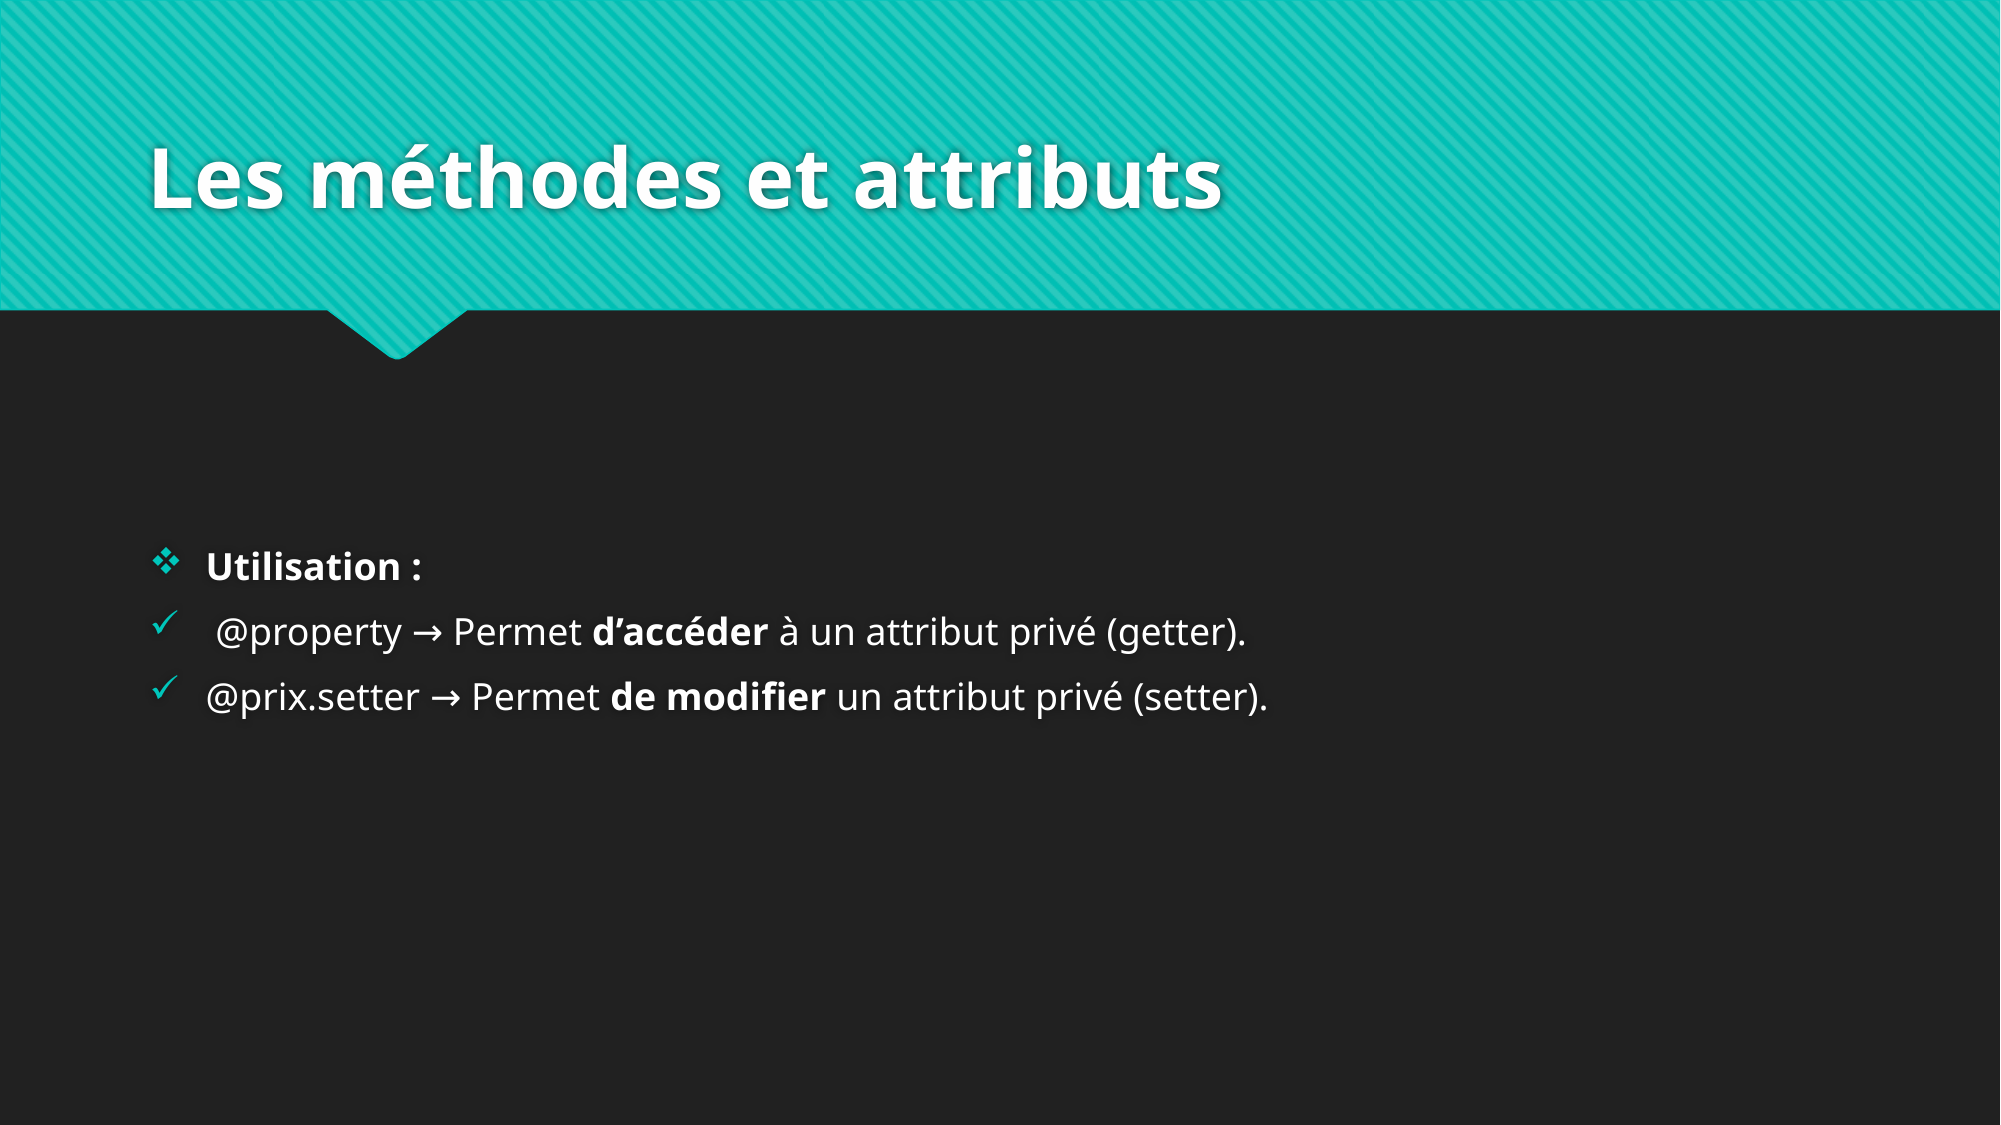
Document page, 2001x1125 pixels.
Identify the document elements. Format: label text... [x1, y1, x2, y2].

title Les méthodes et attributs [132, 73, 1868, 233]
list Utilisation : @property → Permet d’accéder à un attribut privé (getter). @prix.setter → Permet de modifier un attribut privé (setter). [134, 364, 1866, 962]
